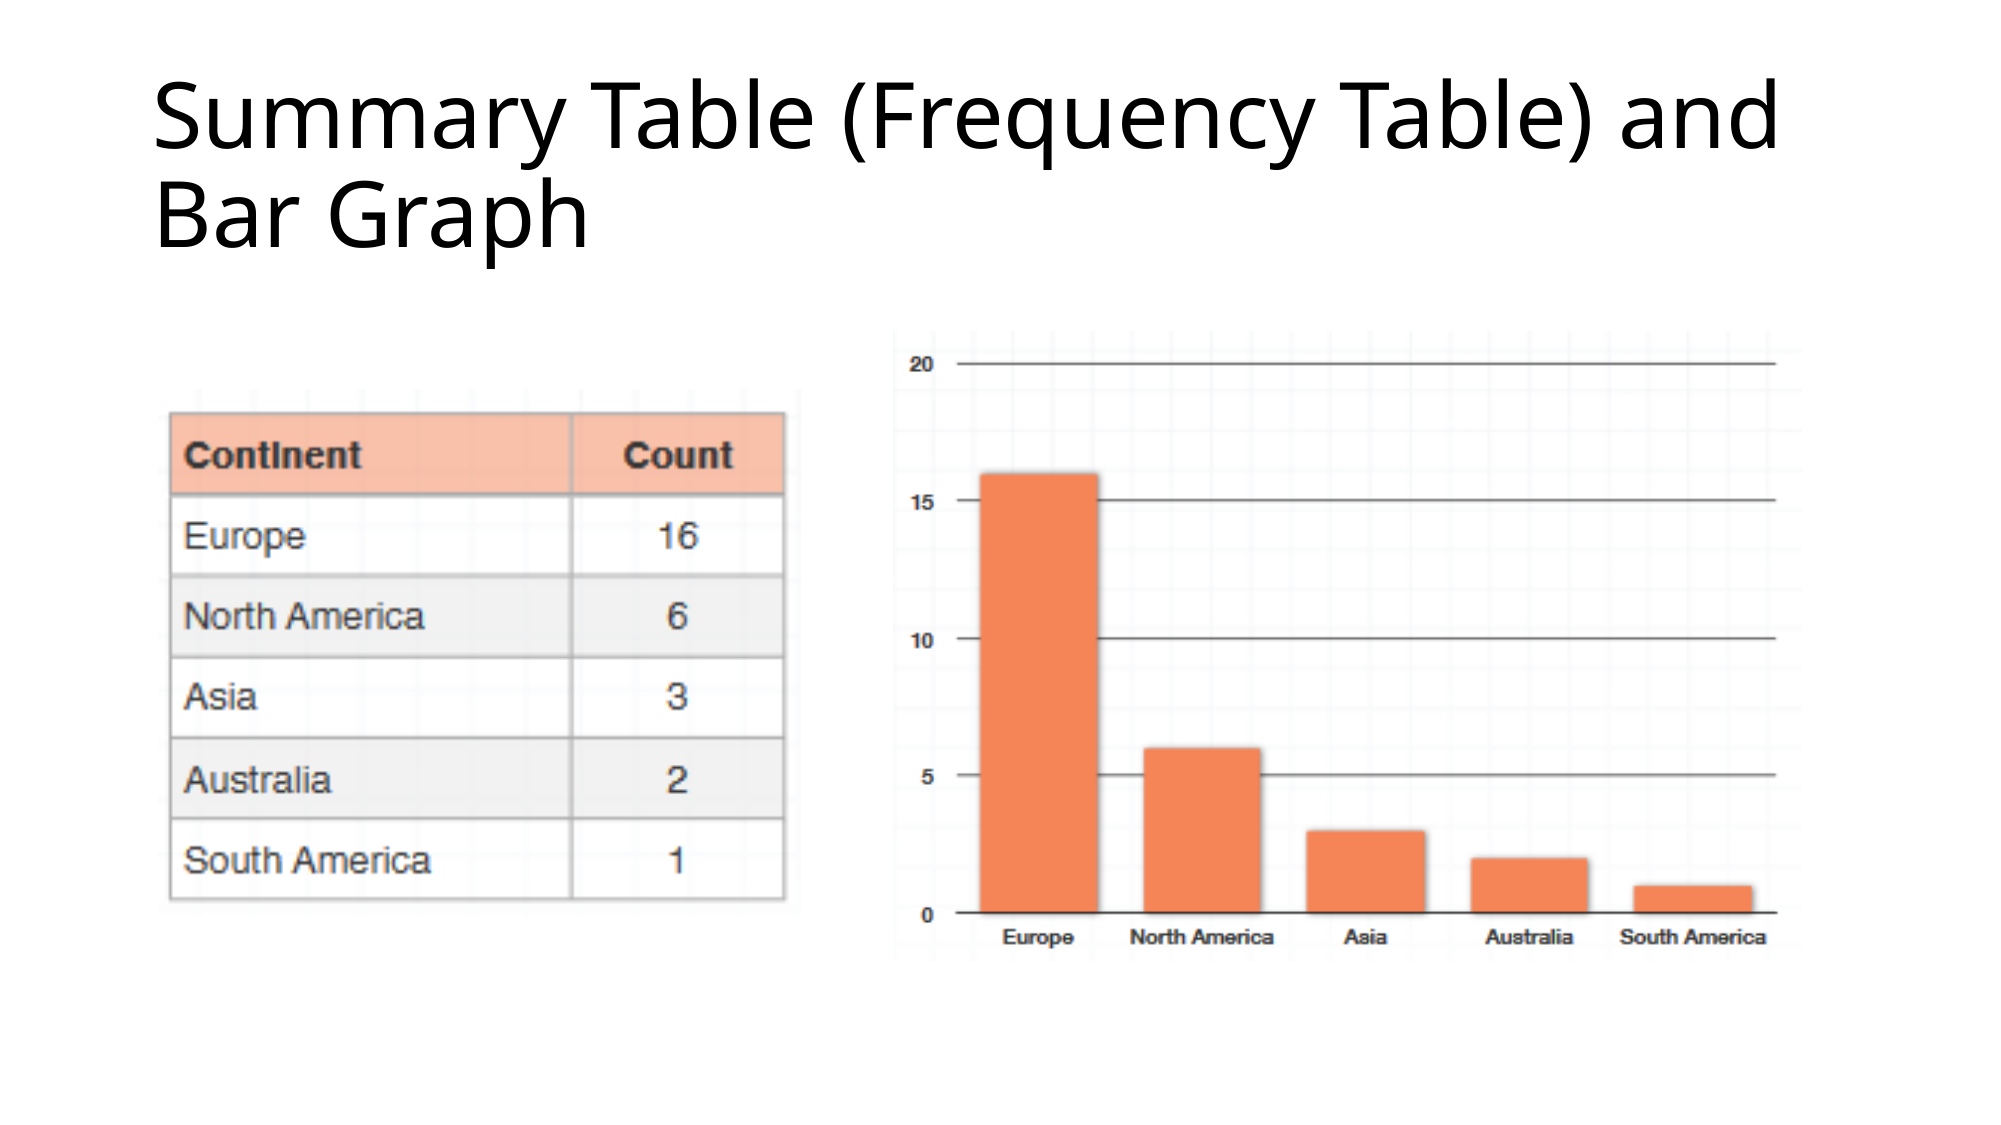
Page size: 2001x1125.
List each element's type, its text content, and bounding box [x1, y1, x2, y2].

picture [893, 331, 1802, 962]
title Summary Table (Frequency Table) and Bar Graph [137, 59, 1863, 278]
picture [158, 389, 801, 916]
